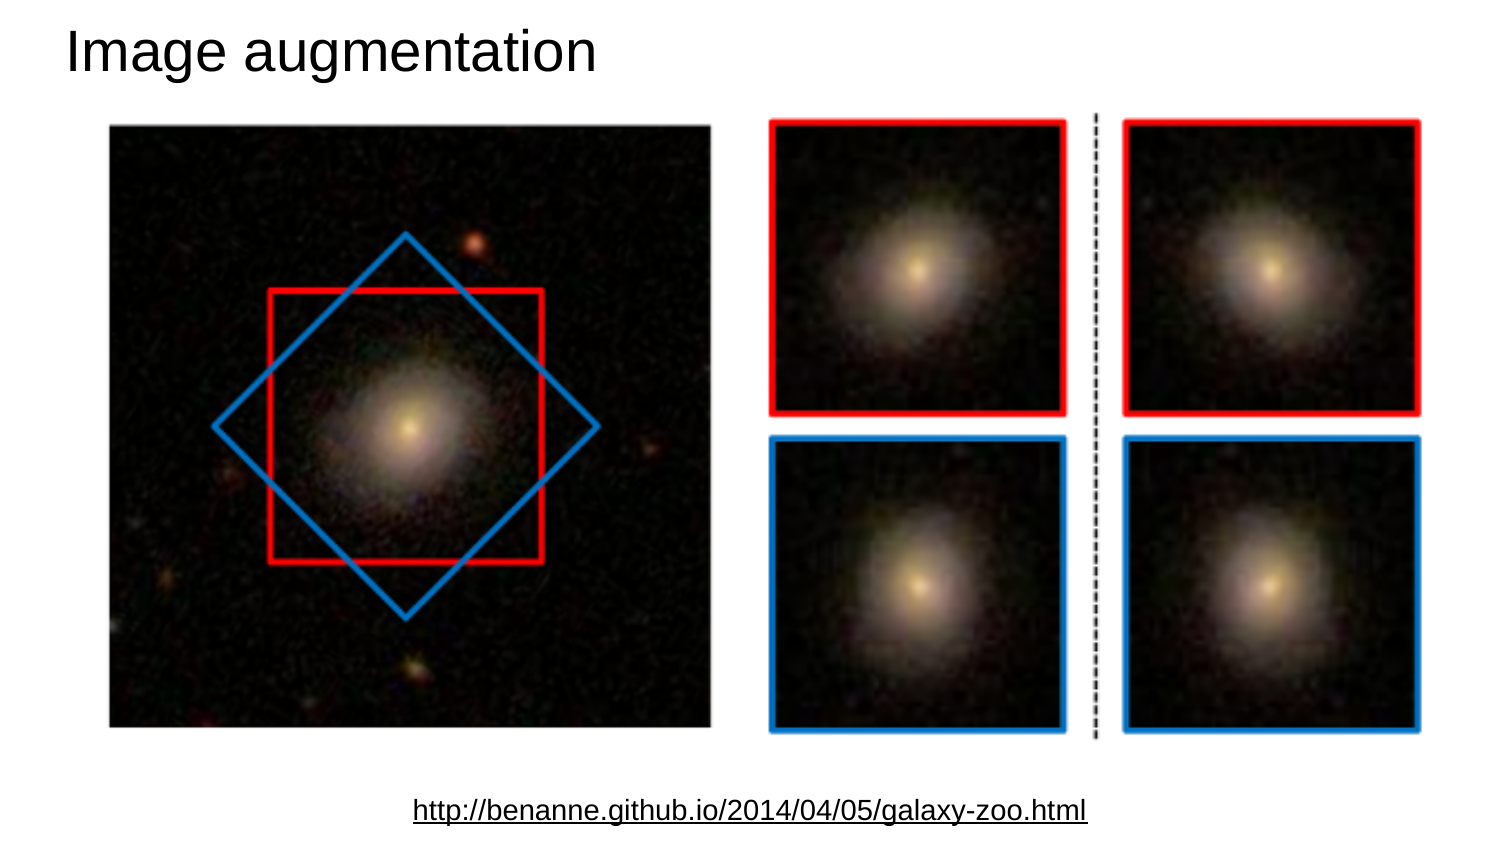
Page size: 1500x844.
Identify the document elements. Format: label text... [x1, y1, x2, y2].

picture [90, 107, 1431, 747]
text_box http://benanne.github.io/2014/04/05/galaxy-zoo.html [4, 776, 1500, 844]
title Image augmentation [51, 0, 1449, 96]
